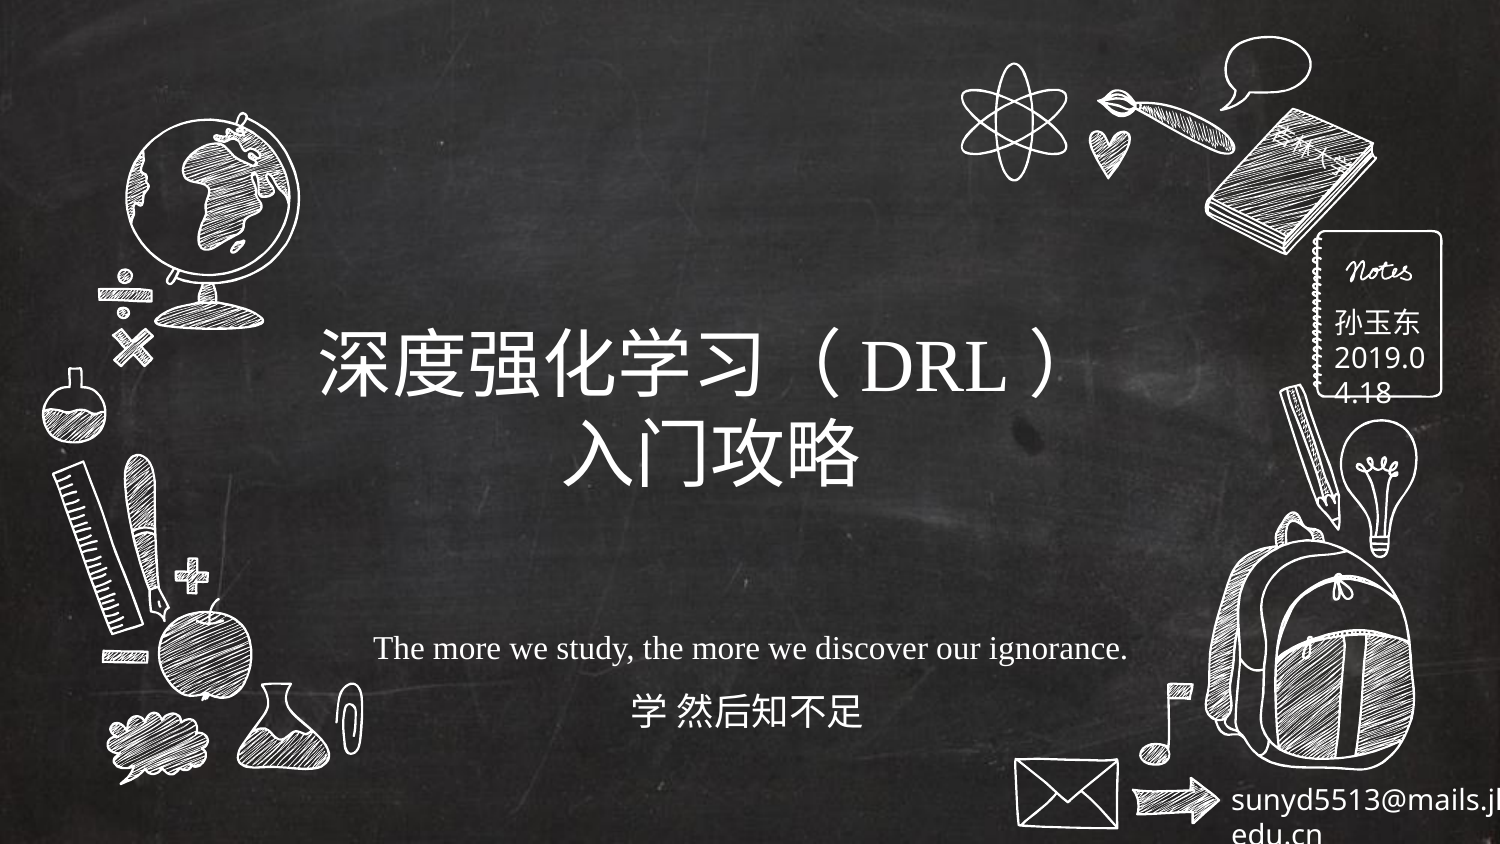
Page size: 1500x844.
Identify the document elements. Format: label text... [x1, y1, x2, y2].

text_box [97, 287, 153, 303]
text_box [1131, 776, 1216, 825]
picture [1174, 795, 1191, 805]
text_box 孙玉东 2019.04.18 [1319, 297, 1451, 418]
text_box [101, 649, 149, 664]
text_box [117, 268, 134, 285]
text_box [236, 682, 331, 771]
text_box [343, 741, 362, 755]
text_box [123, 453, 171, 623]
text_box sunyd5513@mails.jlu.edu.cn [1216, 773, 1500, 844]
text_box 深度强化学习（DRL） 入门攻略 [260, 309, 1161, 504]
text_box [1097, 89, 1236, 155]
text_box 吉林大学 [1251, 105, 1387, 205]
text_box [1139, 741, 1171, 766]
text_box [1088, 130, 1131, 180]
text_box [106, 711, 210, 786]
text_box [157, 598, 253, 702]
text_box [1175, 682, 1194, 700]
picture [0, 0, 1500, 844]
text_box [960, 62, 1068, 182]
text_box [1014, 757, 1119, 830]
text_box [1279, 383, 1341, 531]
picture [1166, 792, 1183, 802]
text_box [111, 327, 154, 368]
picture [1163, 793, 1174, 800]
text_box [1287, 107, 1378, 162]
text_box [1204, 511, 1416, 771]
text_box [125, 111, 301, 330]
text_box [174, 557, 210, 595]
text_box [52, 460, 145, 636]
text_box [41, 367, 107, 444]
text_box [101, 598, 115, 605]
text_box [157, 600, 162, 608]
text_box The more we study, the more we discover our ignorance. 学 然后知不足 [319, 598, 1175, 741]
text_box [116, 306, 131, 320]
text_box [1219, 35, 1312, 112]
text_box [1311, 229, 1443, 396]
text_box [1339, 419, 1418, 559]
text_box [1345, 260, 1412, 283]
text_box [230, 239, 246, 254]
text_box [1204, 144, 1345, 256]
